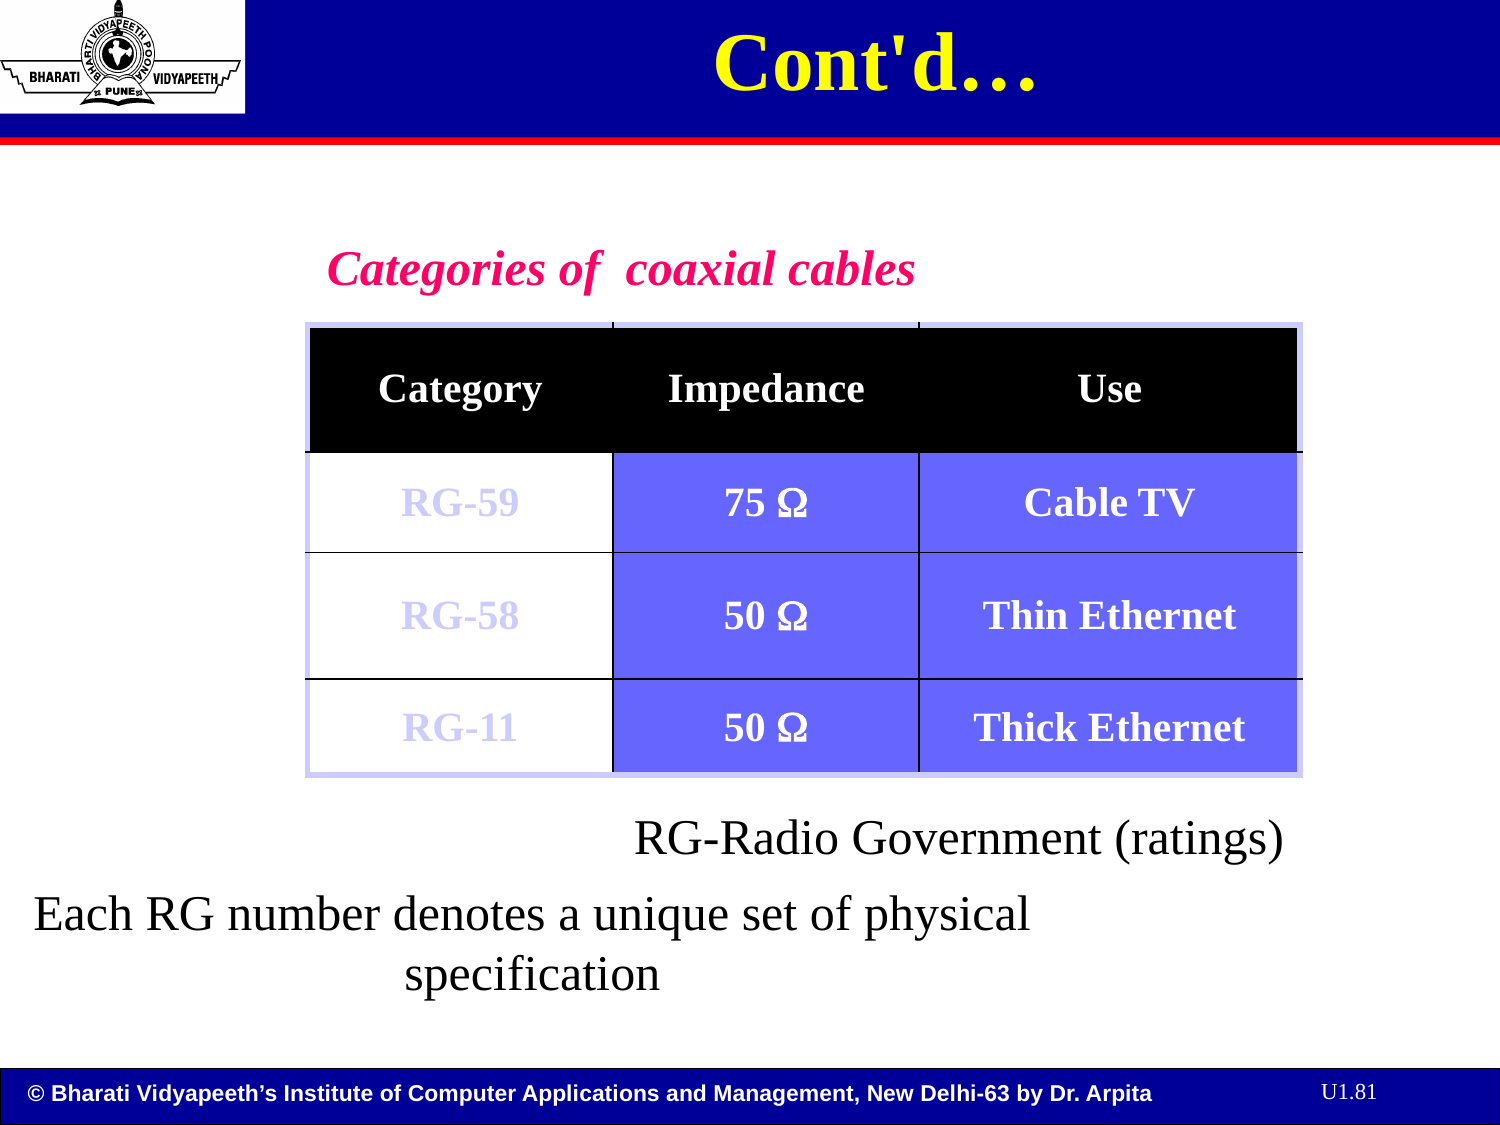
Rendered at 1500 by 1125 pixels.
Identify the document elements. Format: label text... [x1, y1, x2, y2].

table_cell Thin Ethernet [920, 553, 1297, 678]
text_box RG-Radio Government (ratings) [438, 797, 1480, 872]
table_cell 75 W [614, 453, 918, 552]
table_header Use [920, 328, 1297, 451]
table_cell RG-11 [310, 680, 612, 772]
text_box Each RG number denotes a unique set of physical specification [11, 872, 1054, 1008]
table_header Impedance [614, 328, 918, 451]
table_cell 50 W [614, 553, 918, 678]
table_header Category [310, 328, 612, 451]
table_cell RG-59 [310, 453, 612, 552]
text_box Cont'd… [253, 0, 1500, 115]
table_cell 50 W [614, 680, 918, 772]
table_cell Thick Ethernet [920, 680, 1297, 772]
table_cell RG-58 [310, 553, 612, 678]
text_box Categories of coaxial cables [312, 227, 932, 303]
picture [0, 0, 241, 106]
table_cell Cable TV [920, 453, 1297, 552]
